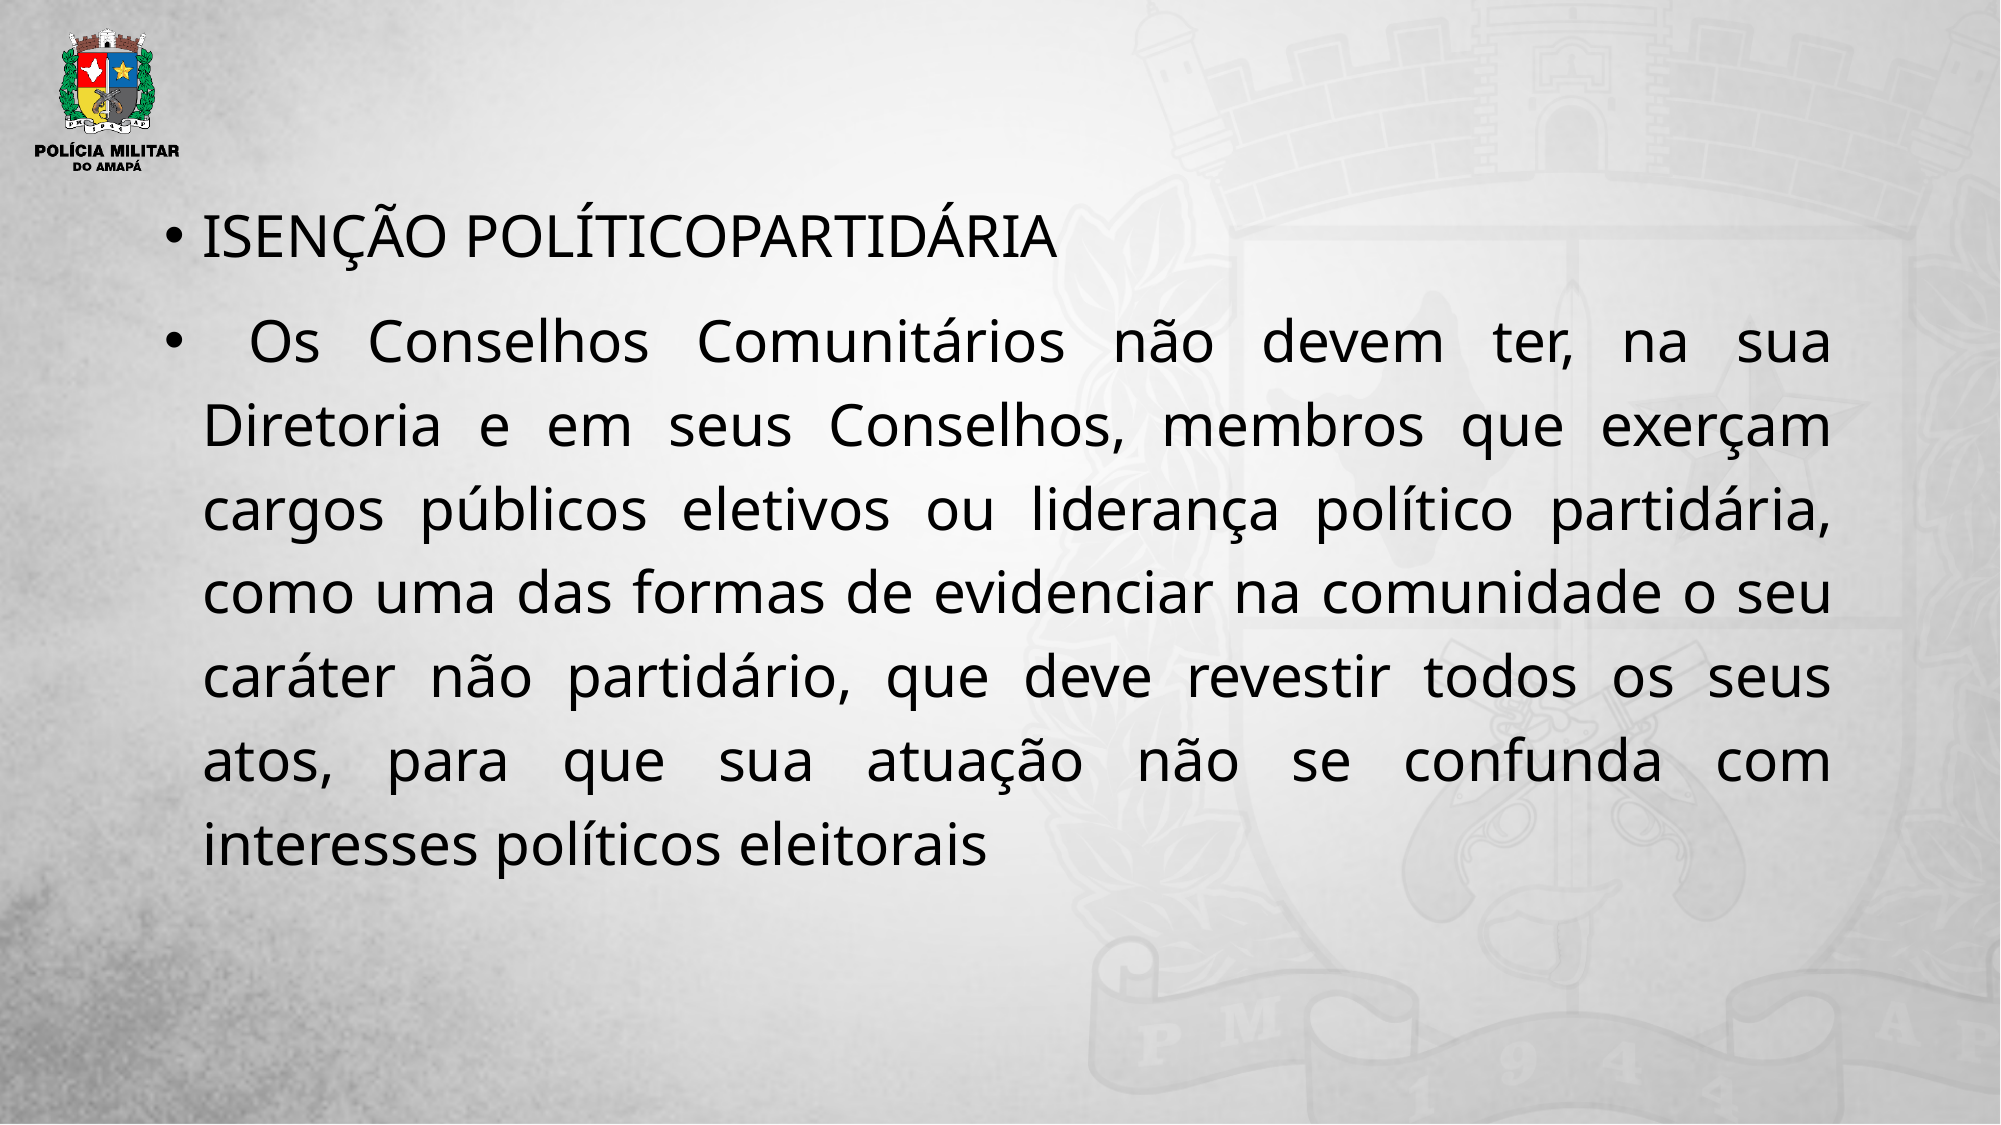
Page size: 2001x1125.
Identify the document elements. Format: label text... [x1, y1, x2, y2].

picture [0, 0, 2001, 1125]
list ISENÇÃO POLÍTICOPARTIDÁRIA Os Conselhos Comunitários não devem ter, na sua Diretoria e em seus Conselhos, membros que exerçam cargos públicos eletivos ou liderança político partidária, como uma das formas de evidenciar na comunidade o seu caráter não partidário, que deve revestir todos os seus atos, para que sua atuação não se confunda com interesses políticos eleitorais [149, 178, 1849, 950]
